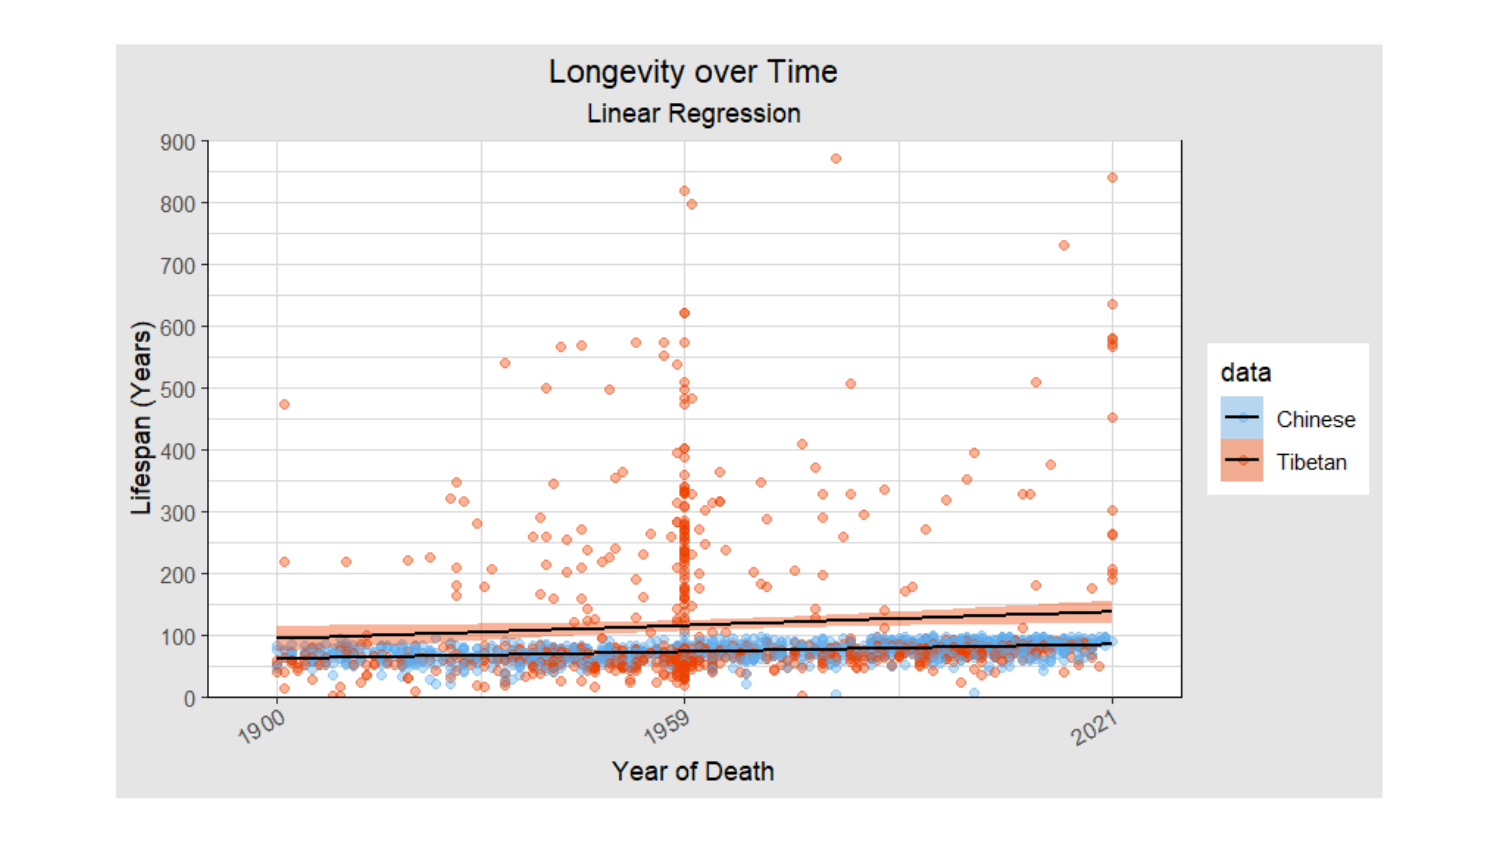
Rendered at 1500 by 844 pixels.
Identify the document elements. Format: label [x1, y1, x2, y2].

picture [106, 24, 1394, 819]
